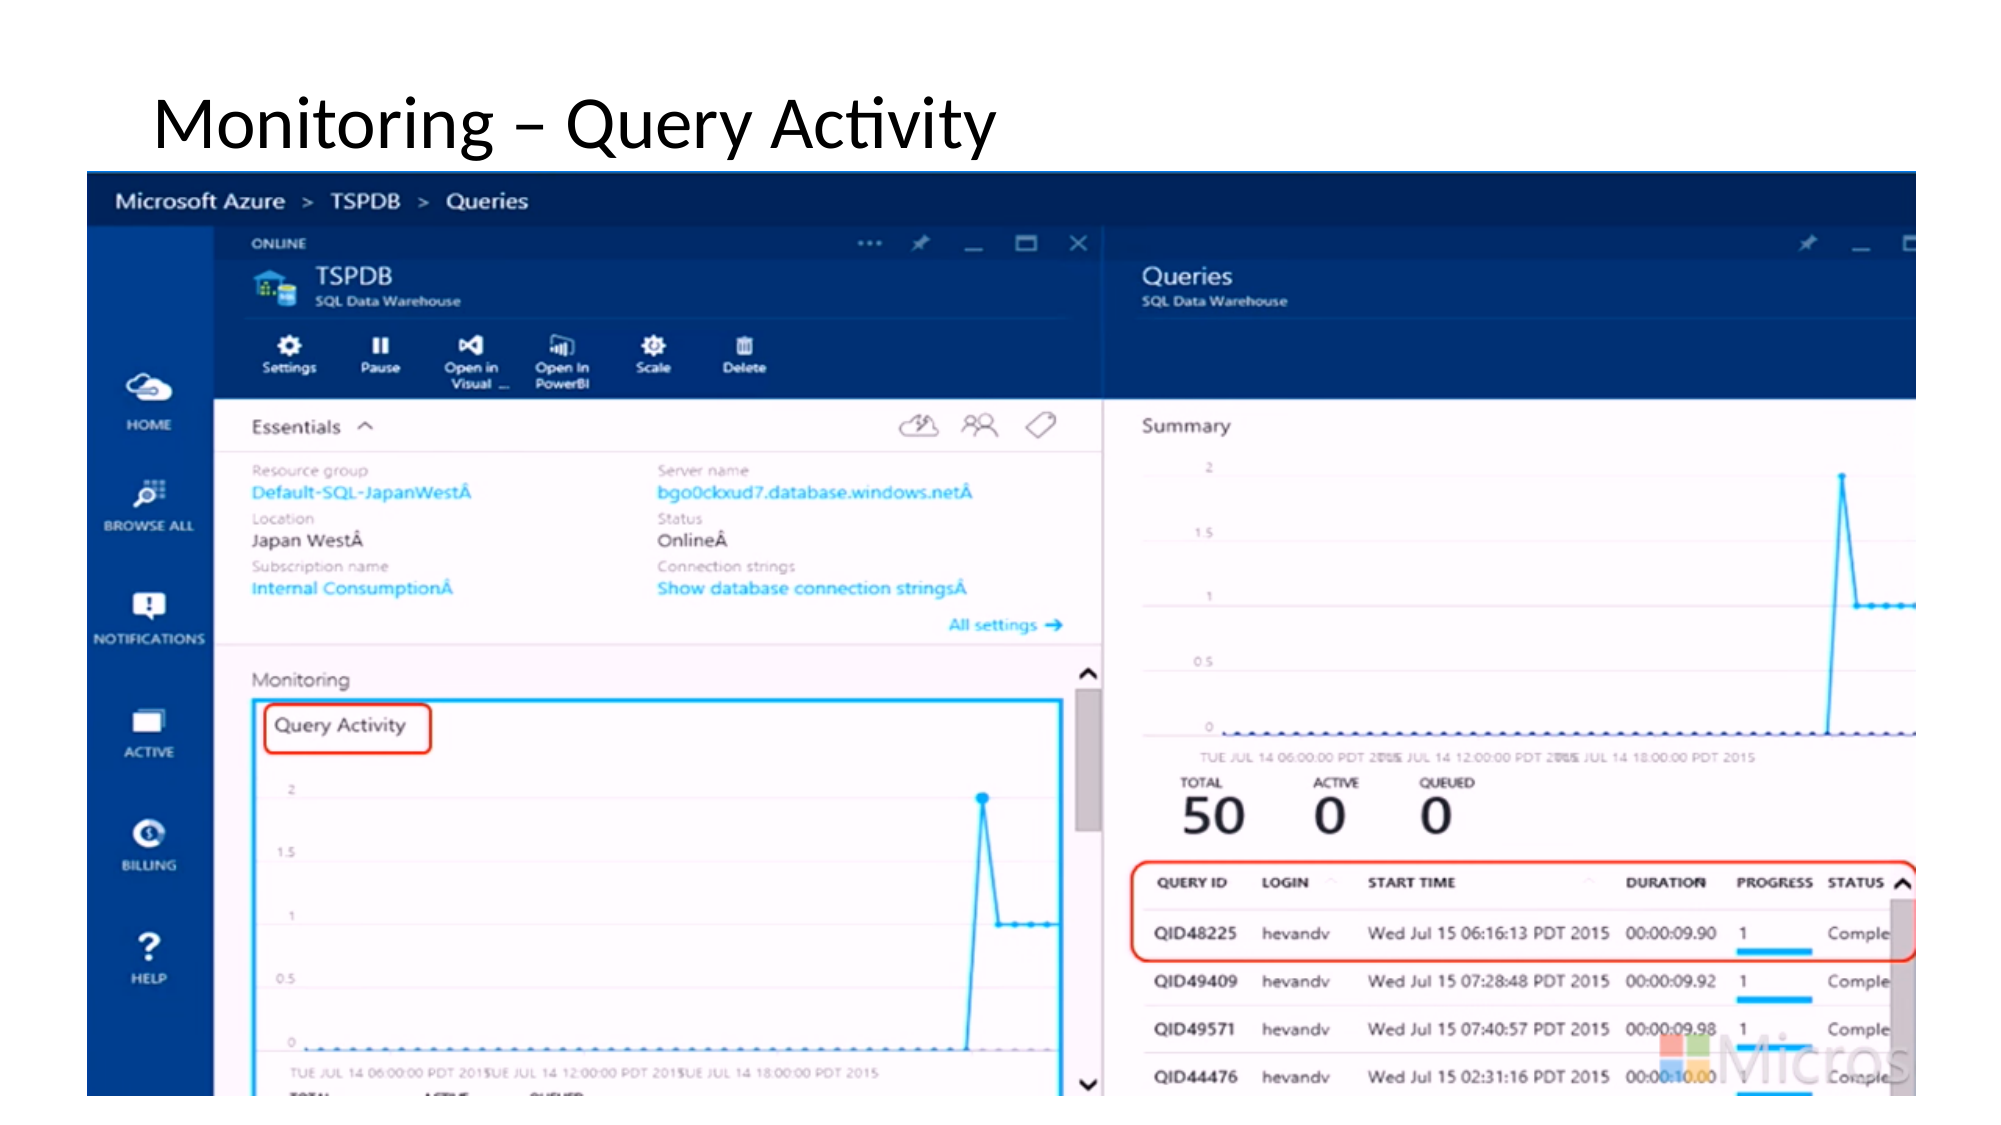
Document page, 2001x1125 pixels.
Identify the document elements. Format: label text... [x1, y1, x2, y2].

text_box Monitoring – Query Activity [137, 65, 1013, 171]
picture [87, 171, 1916, 1096]
